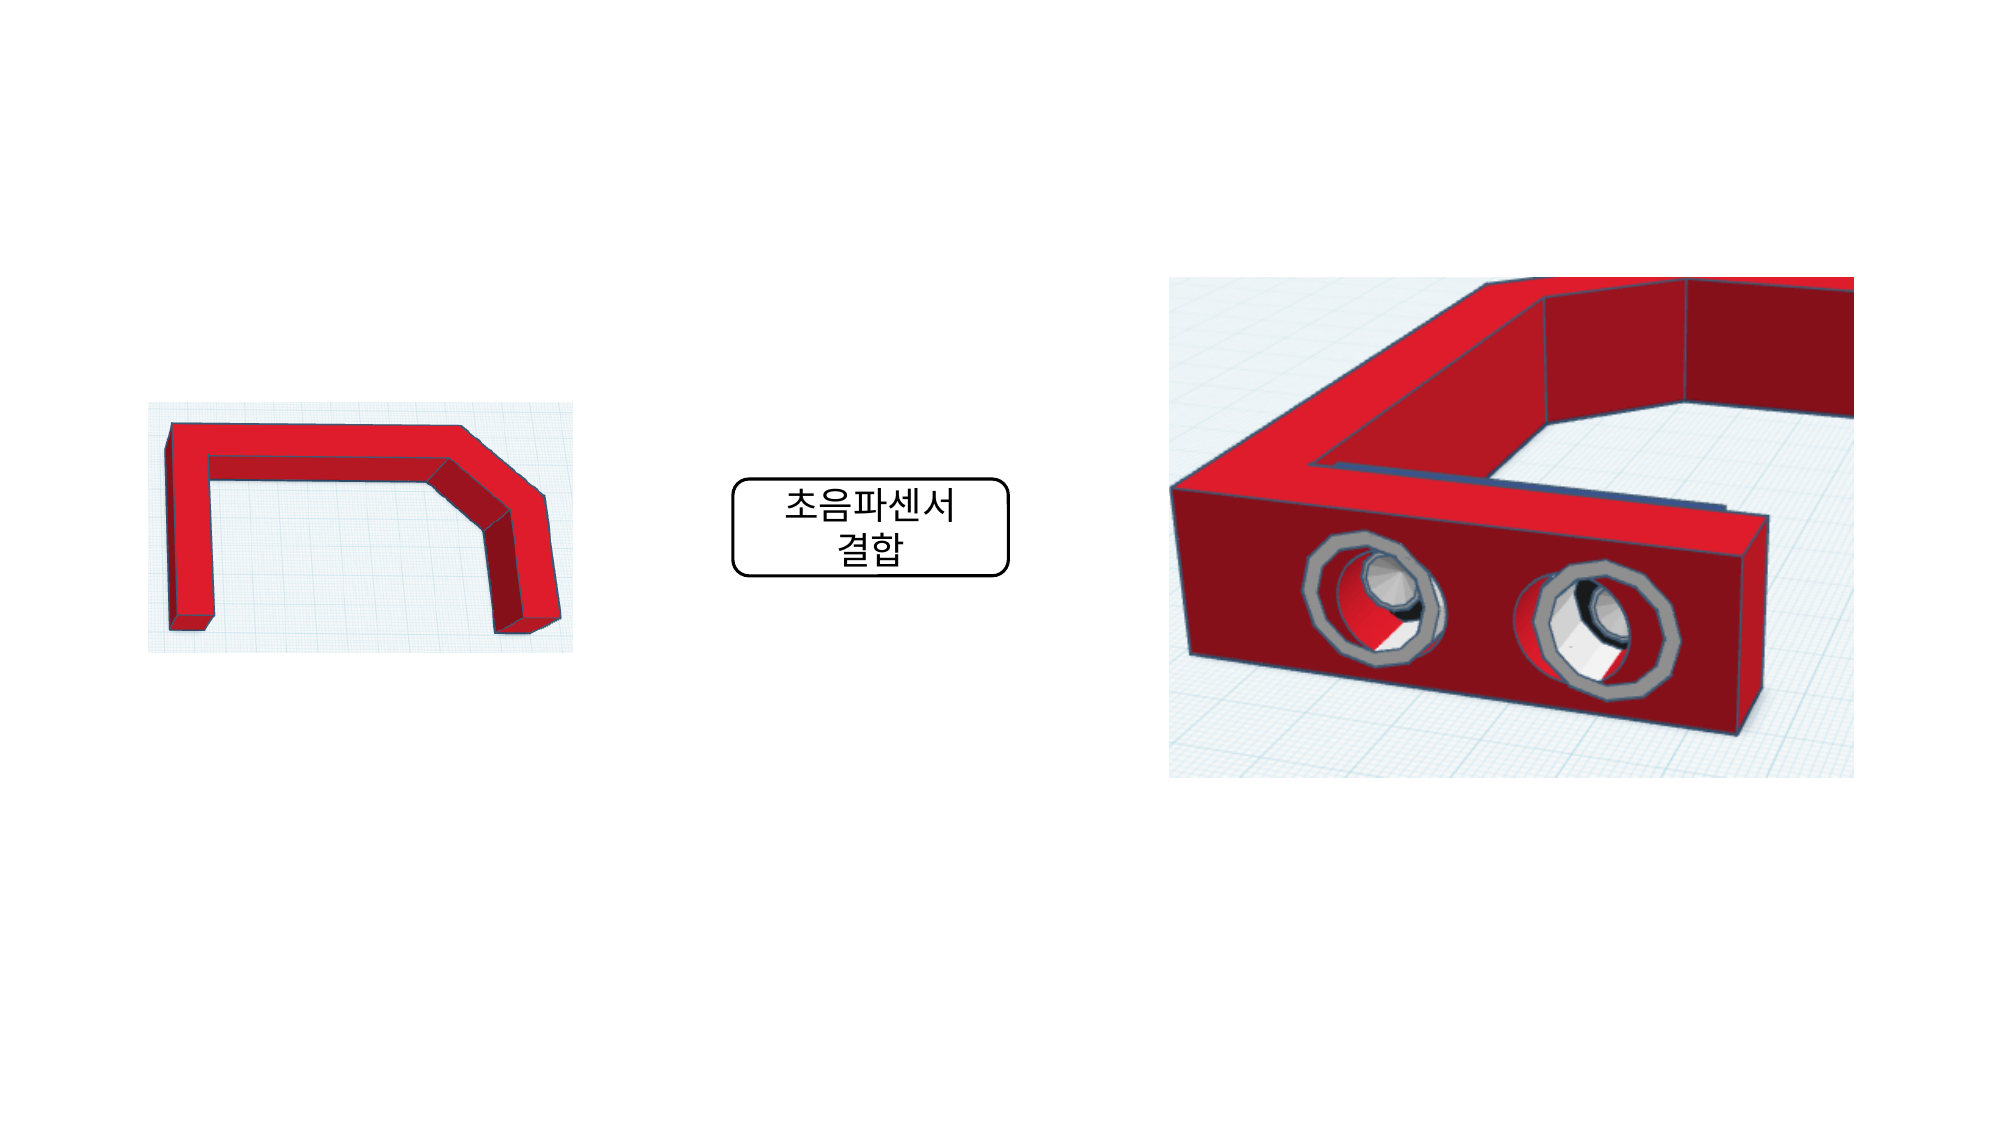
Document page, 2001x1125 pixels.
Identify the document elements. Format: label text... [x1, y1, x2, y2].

picture [1168, 276, 1855, 778]
picture [147, 402, 573, 653]
text_box 초음파센서 결합 [731, 477, 1010, 578]
